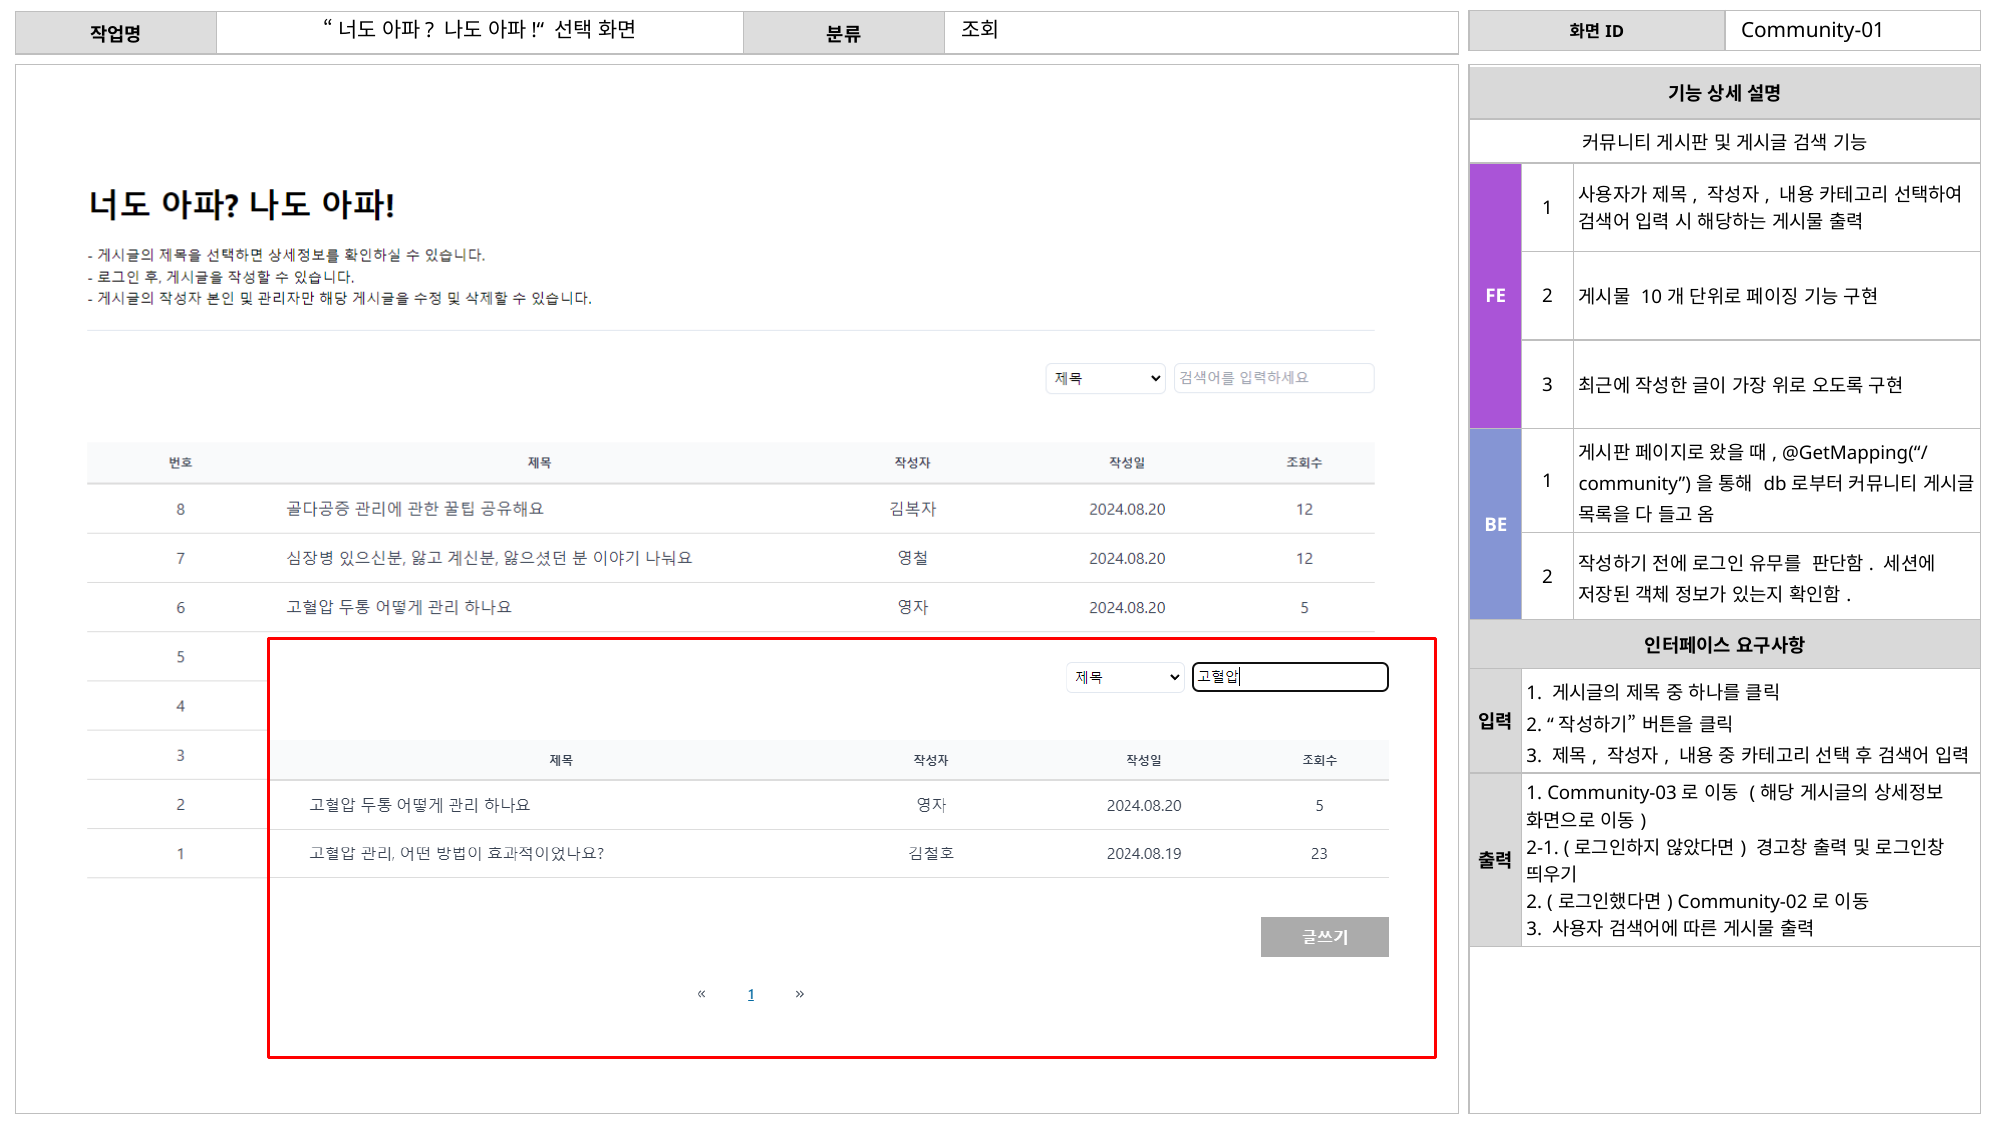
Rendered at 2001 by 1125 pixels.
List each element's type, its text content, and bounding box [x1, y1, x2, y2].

table_cell 최근에 작성한 글이 가장 위로 오도록 구현 [1574, 341, 1980, 428]
table_cell 게시물 10개 단위로 페이징 기능 구현 [1574, 252, 1980, 339]
table_cell 1. 게시글의 제목 중 하나를 클릭 2. “작성하기” 버튼을 클릭 3. 제목, 작성자, 내용 중 카테고리 선택 후 검색어 입력 [1522, 669, 1980, 772]
table_cell 2 [1522, 533, 1573, 619]
table_cell 2 [1522, 252, 1573, 339]
table_cell 출력 [1470, 774, 1521, 946]
table_cell 작성하기 전에 로그인 유무를 판단함. 세션에 저장된 객체 정보가 있는지 확인함. [1574, 533, 1980, 619]
table_cell FE [1470, 164, 1521, 428]
text_box 조회 [946, 11, 1455, 51]
text_box Community-01 [1726, 11, 1979, 51]
table_cell 1 [1522, 164, 1573, 251]
table_cell 커뮤니티 게시판 및 게시글 검색 기능 [1470, 120, 1980, 162]
table_cell 3 [1522, 341, 1573, 428]
table_cell 1. Community-03로 이동 (해당 게시글의 상세정보 화면으로 이동) 2-1. (로그인하지 않았다면) 경고창 출력 및 로그인창 띄우기 2. (로그인했다면) Community-02로 이동 3. 사용자 검색어에 따른 게시물 출력 [1522, 774, 1980, 946]
table_cell 입력 [1470, 669, 1521, 772]
table_cell 인터페이스 요구사항 [1470, 620, 1980, 668]
table_cell BE [1470, 429, 1521, 619]
table_header 기능 상세 설명 [1470, 67, 1980, 118]
list “너도 아파? 나도 아파!“ 선택 화면 [218, 11, 742, 51]
table_cell 1 [1522, 429, 1573, 532]
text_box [20, 131, 1456, 1056]
table_cell 게시판 페이지로 왔을 때, @GetMapping(“/community”)을 통해 db로부터 커뮤니티 게시글 목록을 다 들고 옴 [1574, 429, 1980, 532]
table_cell 사용자가 제목, 작성자, 내용 카테고리 선택하여 검색어 입력 시 해당하는 게시물 출력 [1574, 164, 1980, 251]
